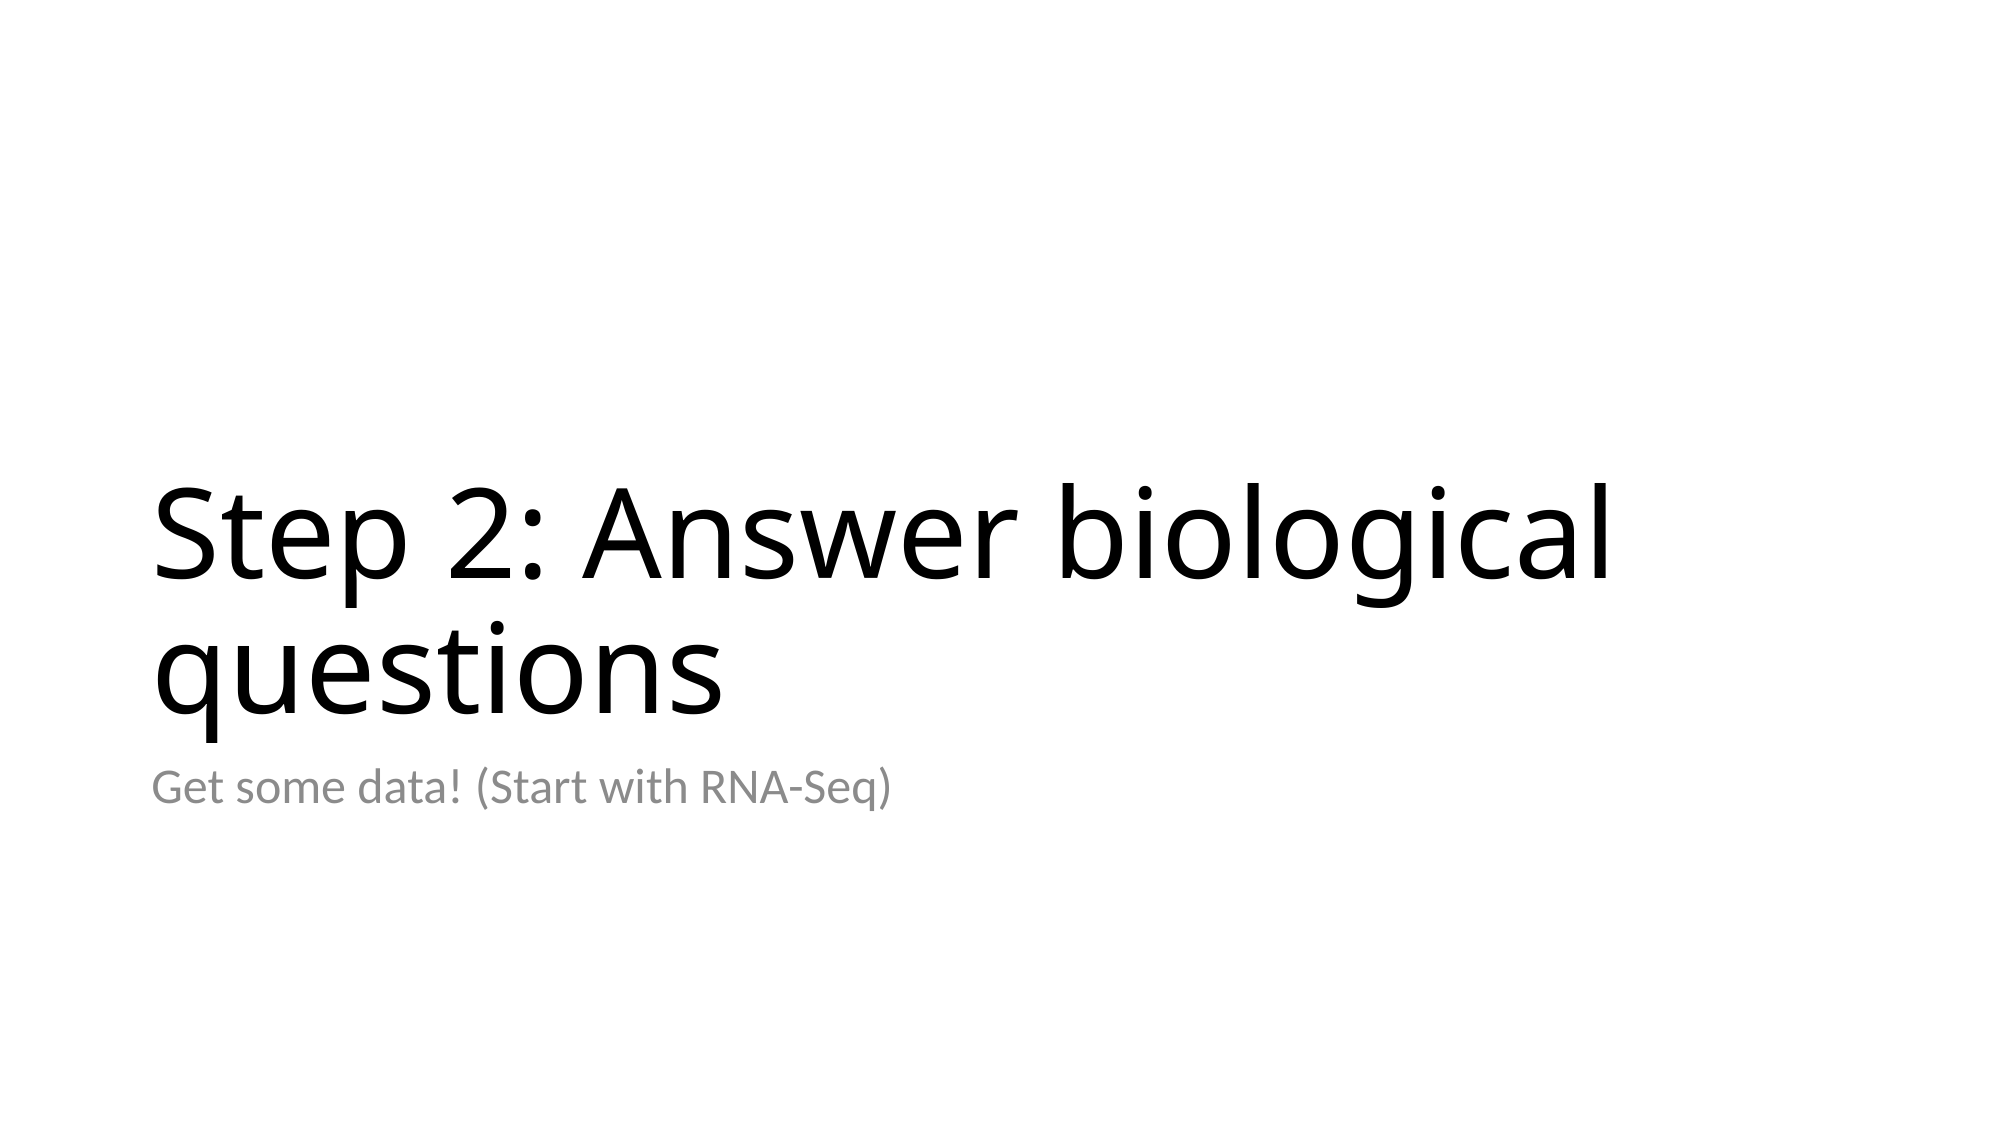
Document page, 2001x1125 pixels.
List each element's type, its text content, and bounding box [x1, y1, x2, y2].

list Get some data! (Start with RNA-Seq) [136, 752, 1862, 999]
title Step 2: Answer biological questions [136, 280, 1862, 749]
